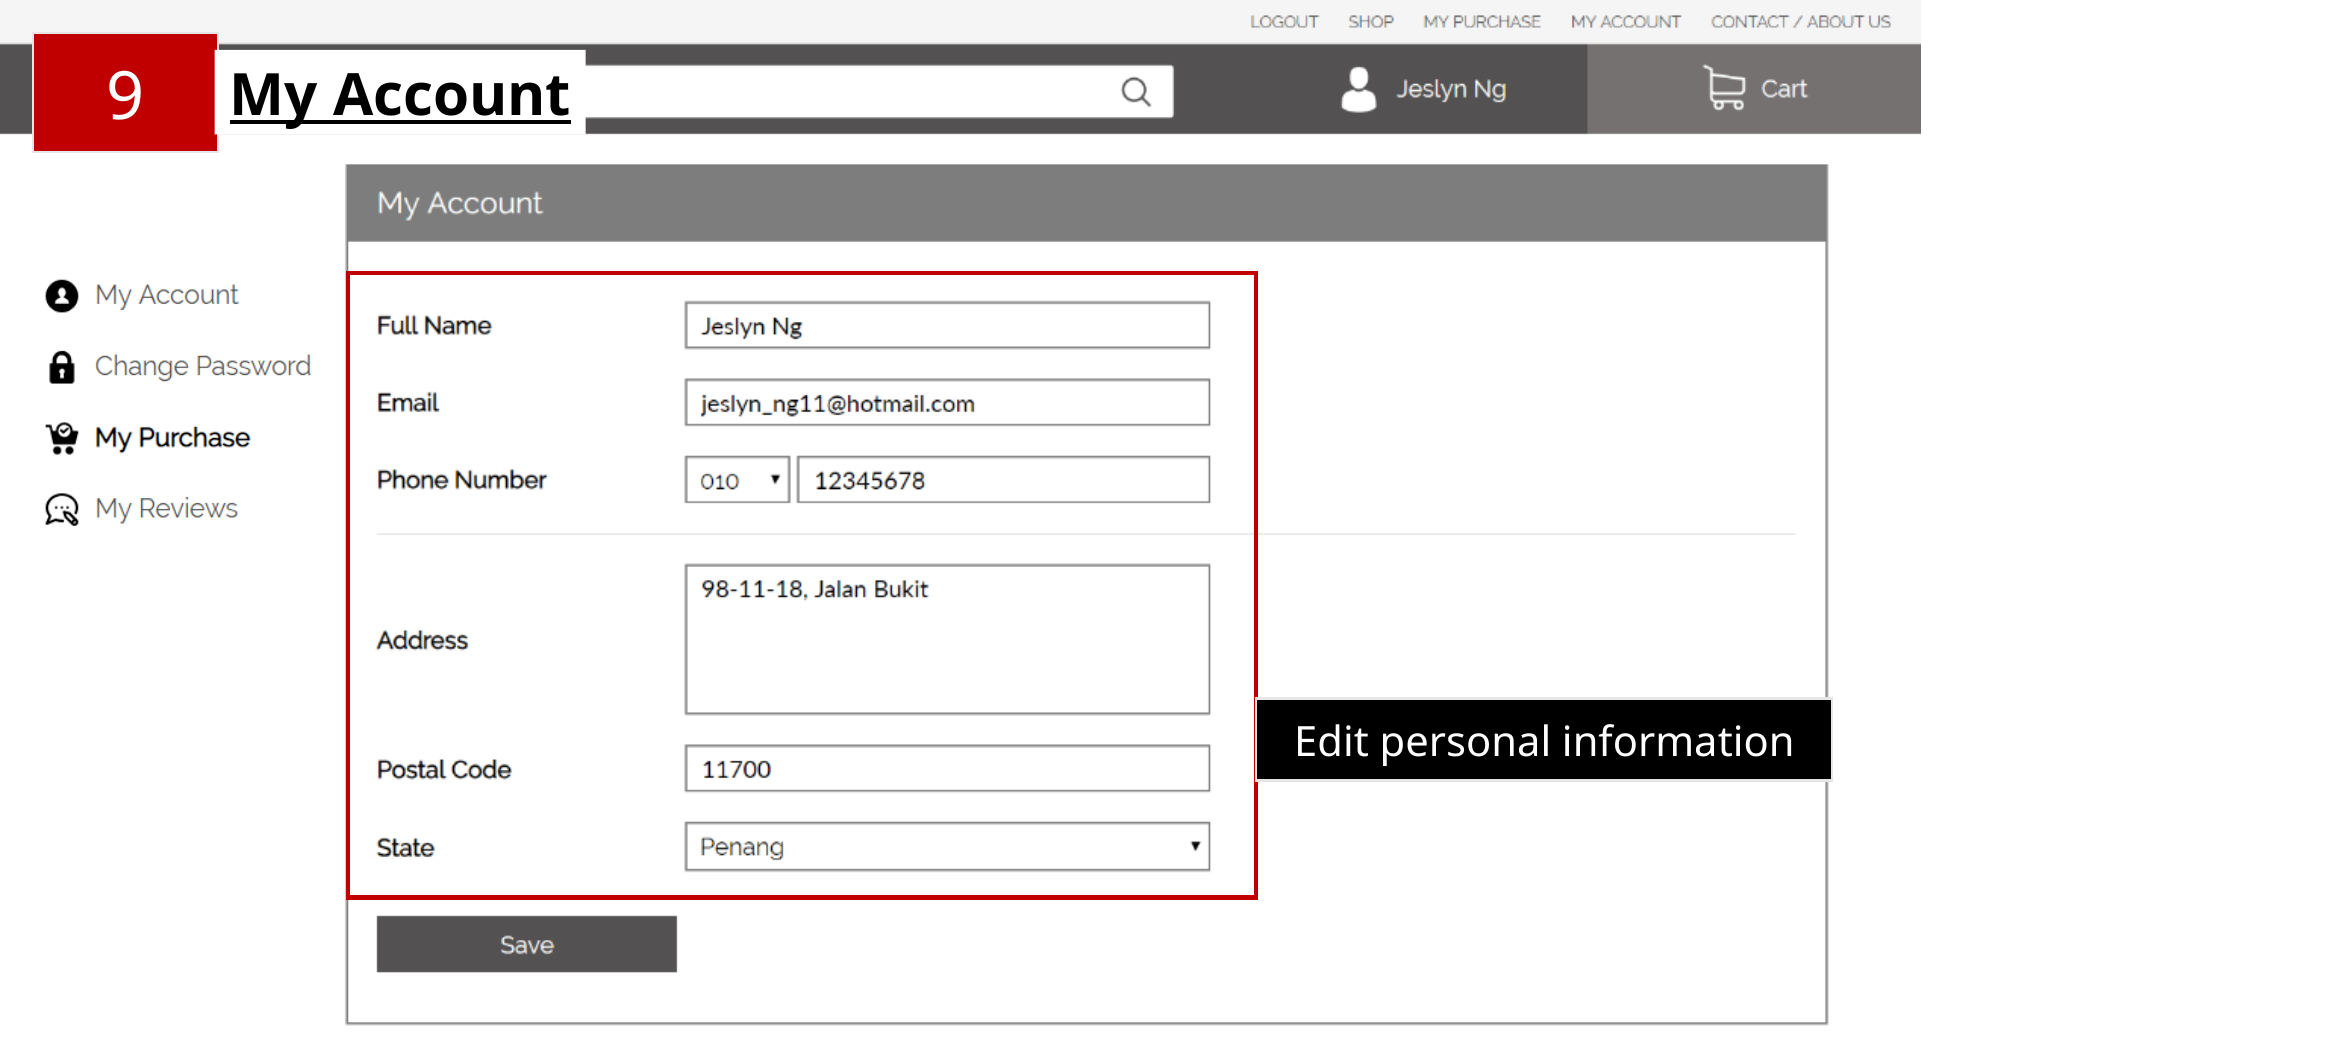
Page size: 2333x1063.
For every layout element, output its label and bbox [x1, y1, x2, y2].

text_box [32, 33, 582, 153]
picture [0, 0, 1921, 1060]
